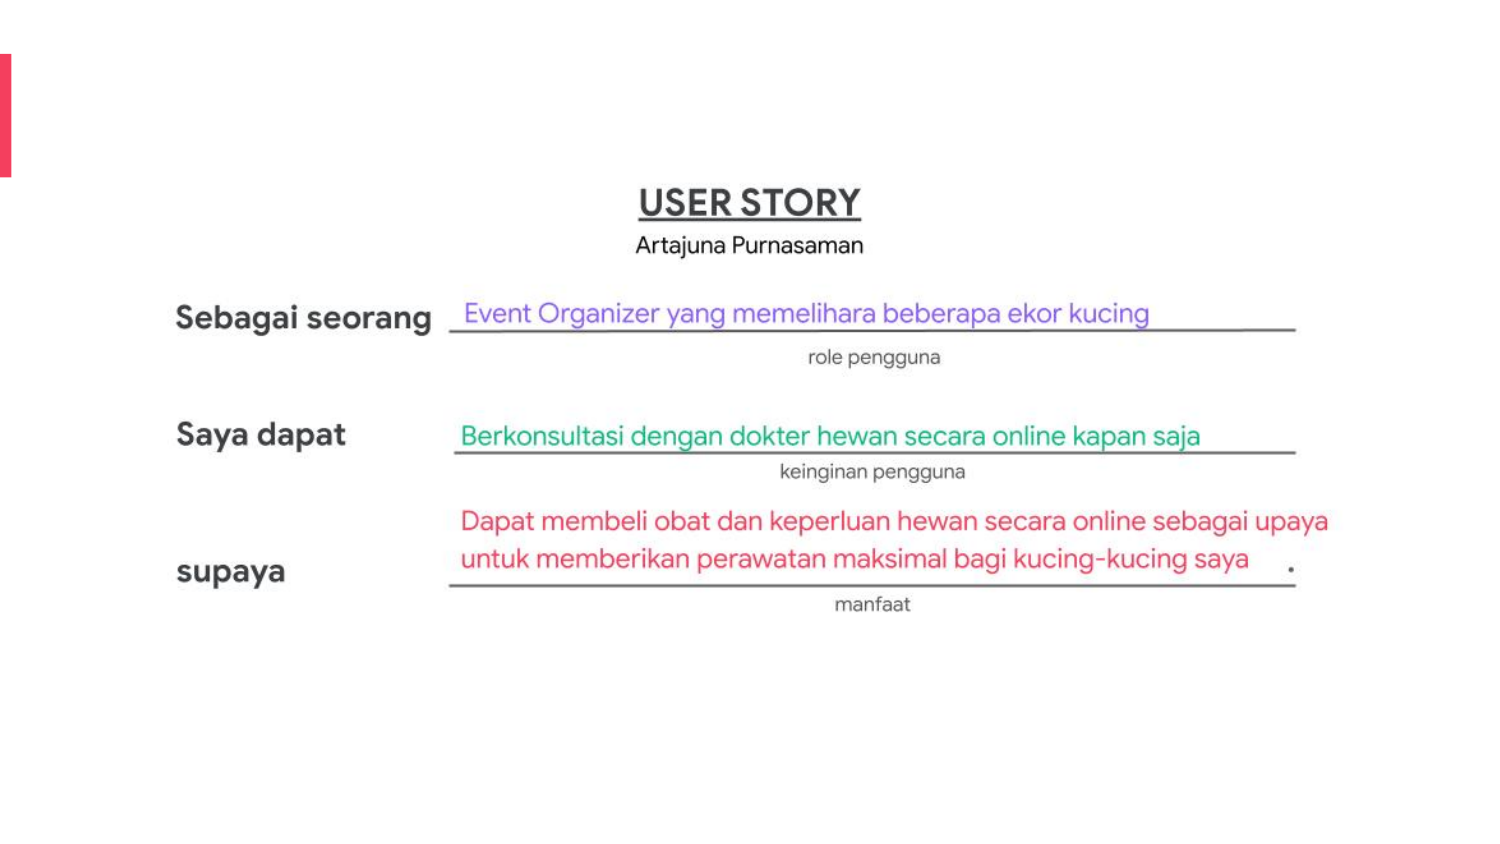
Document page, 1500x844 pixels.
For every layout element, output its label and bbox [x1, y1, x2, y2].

picture [137, 101, 1363, 791]
